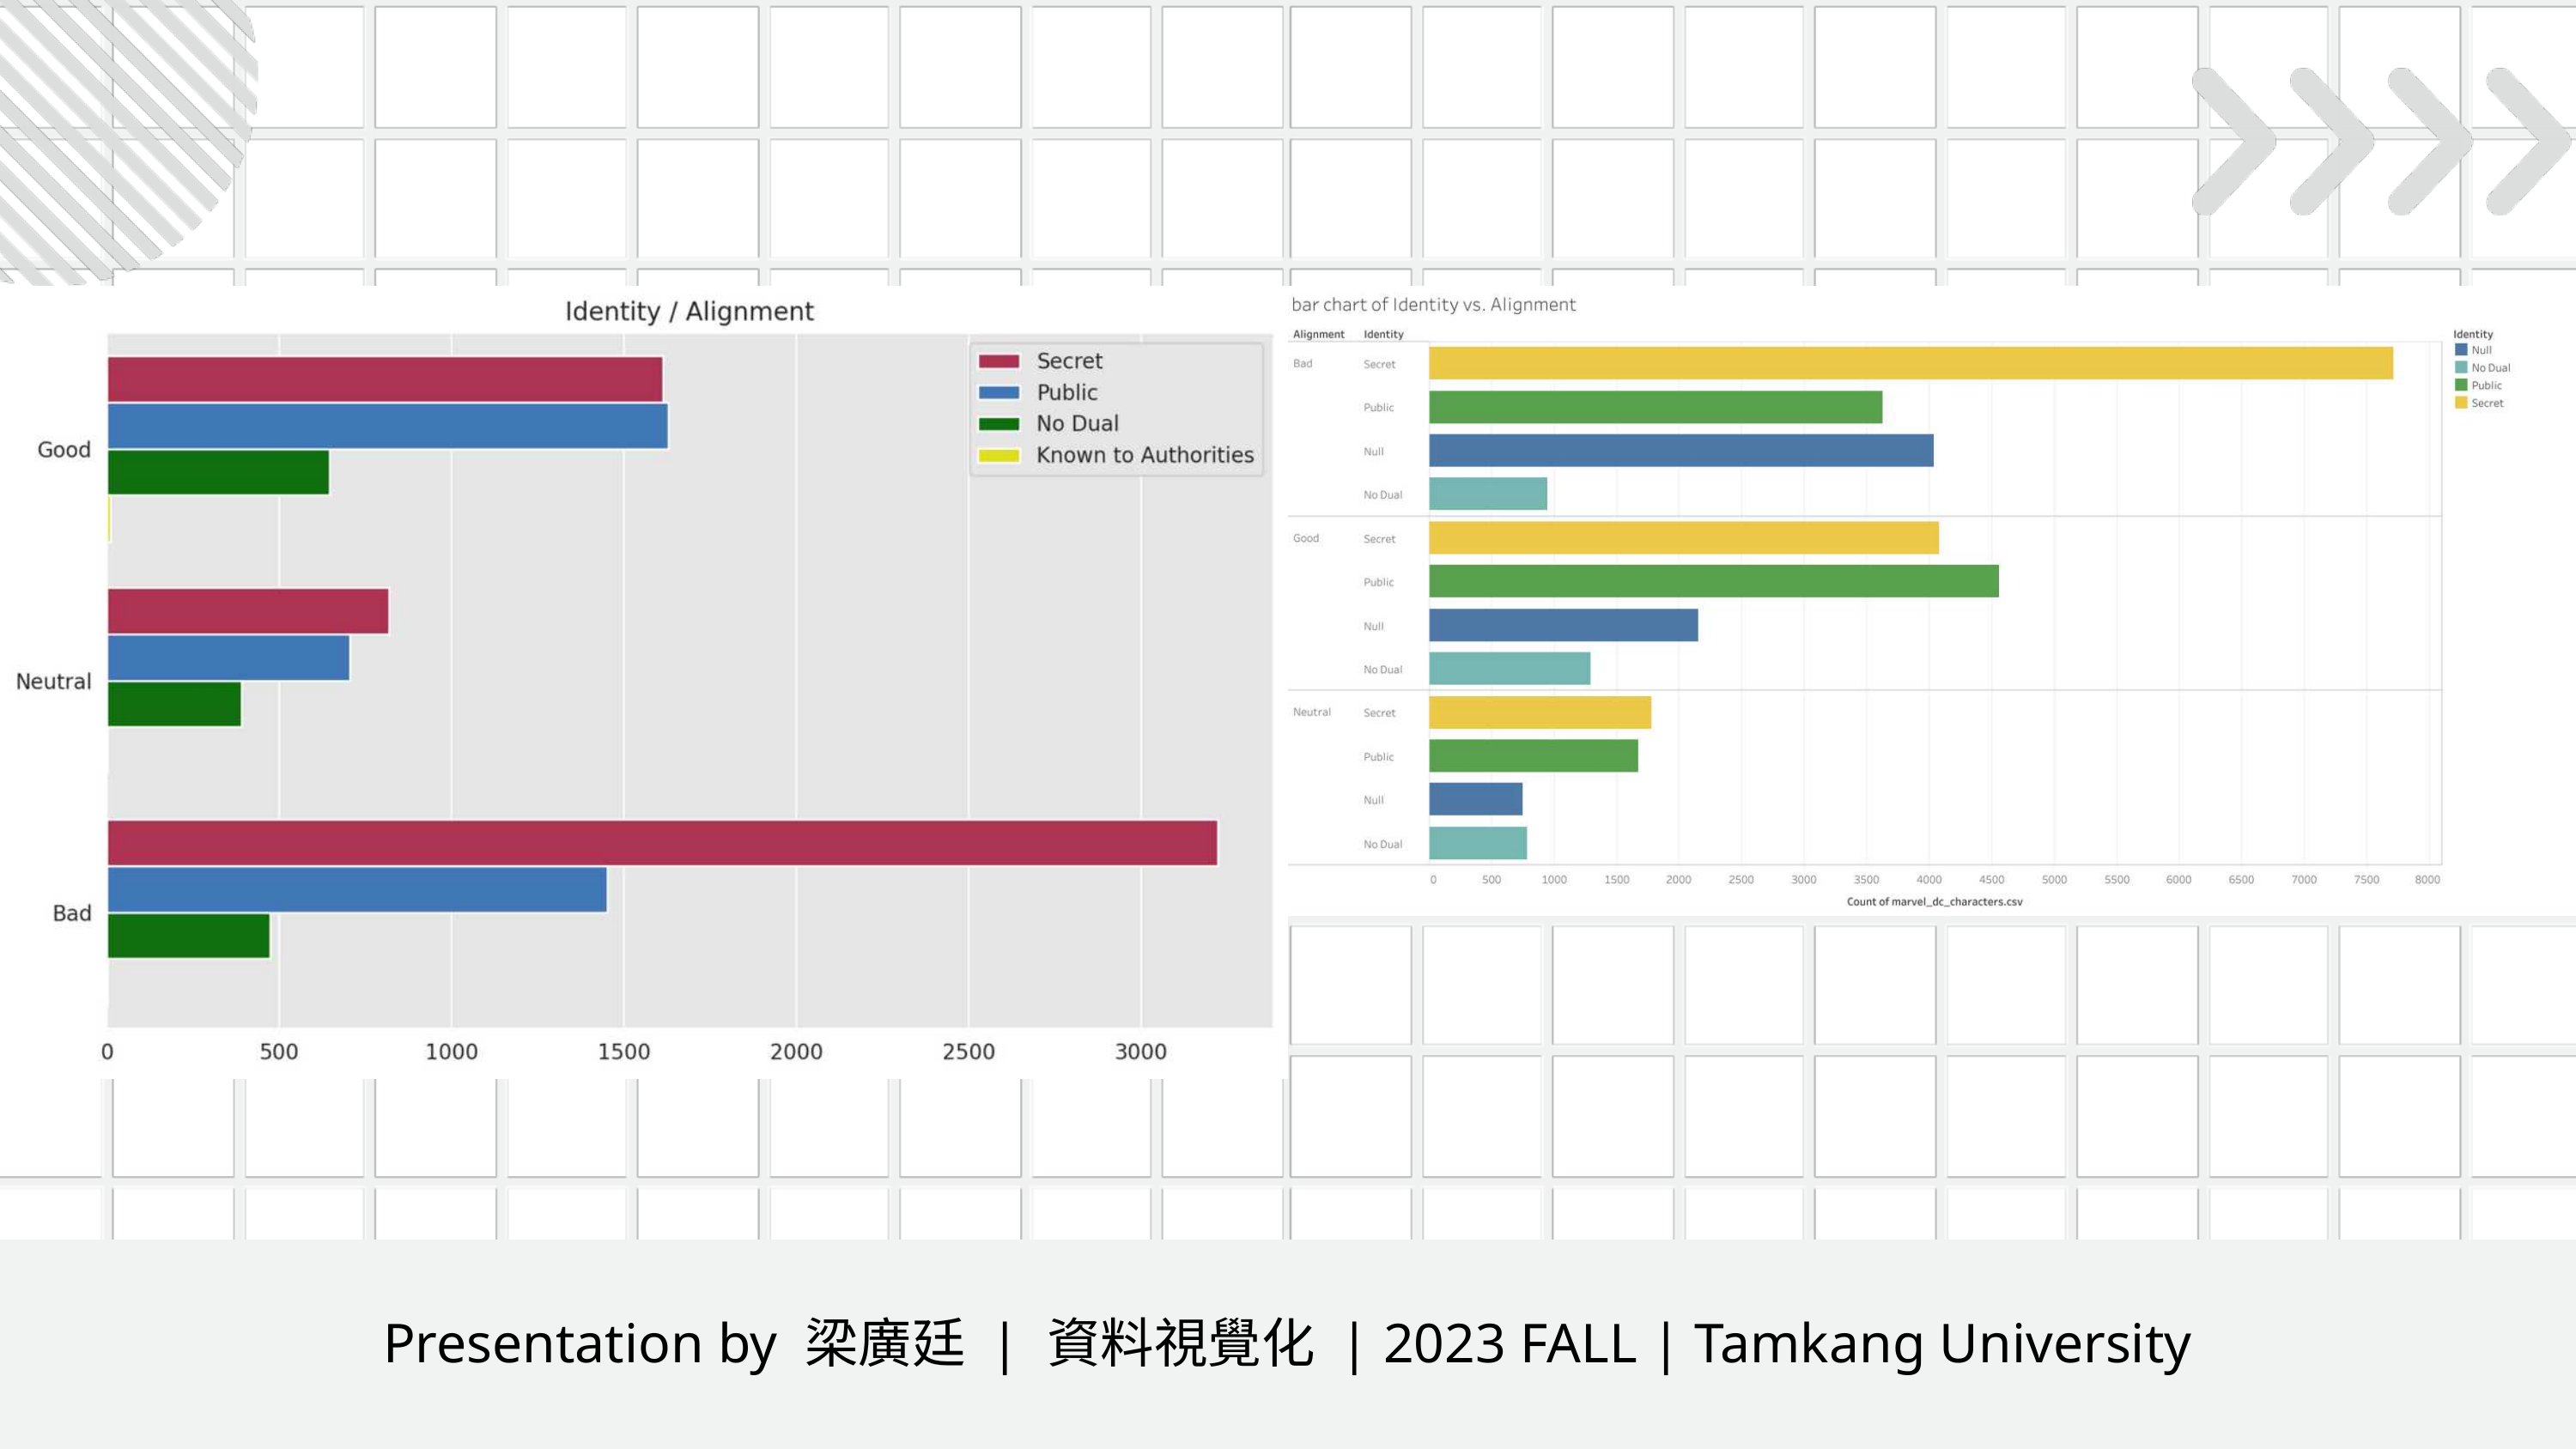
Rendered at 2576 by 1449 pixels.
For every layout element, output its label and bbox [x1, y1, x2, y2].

text_box [0, 0, 2576, 1236]
text_box [0, 1239, 2576, 1449]
